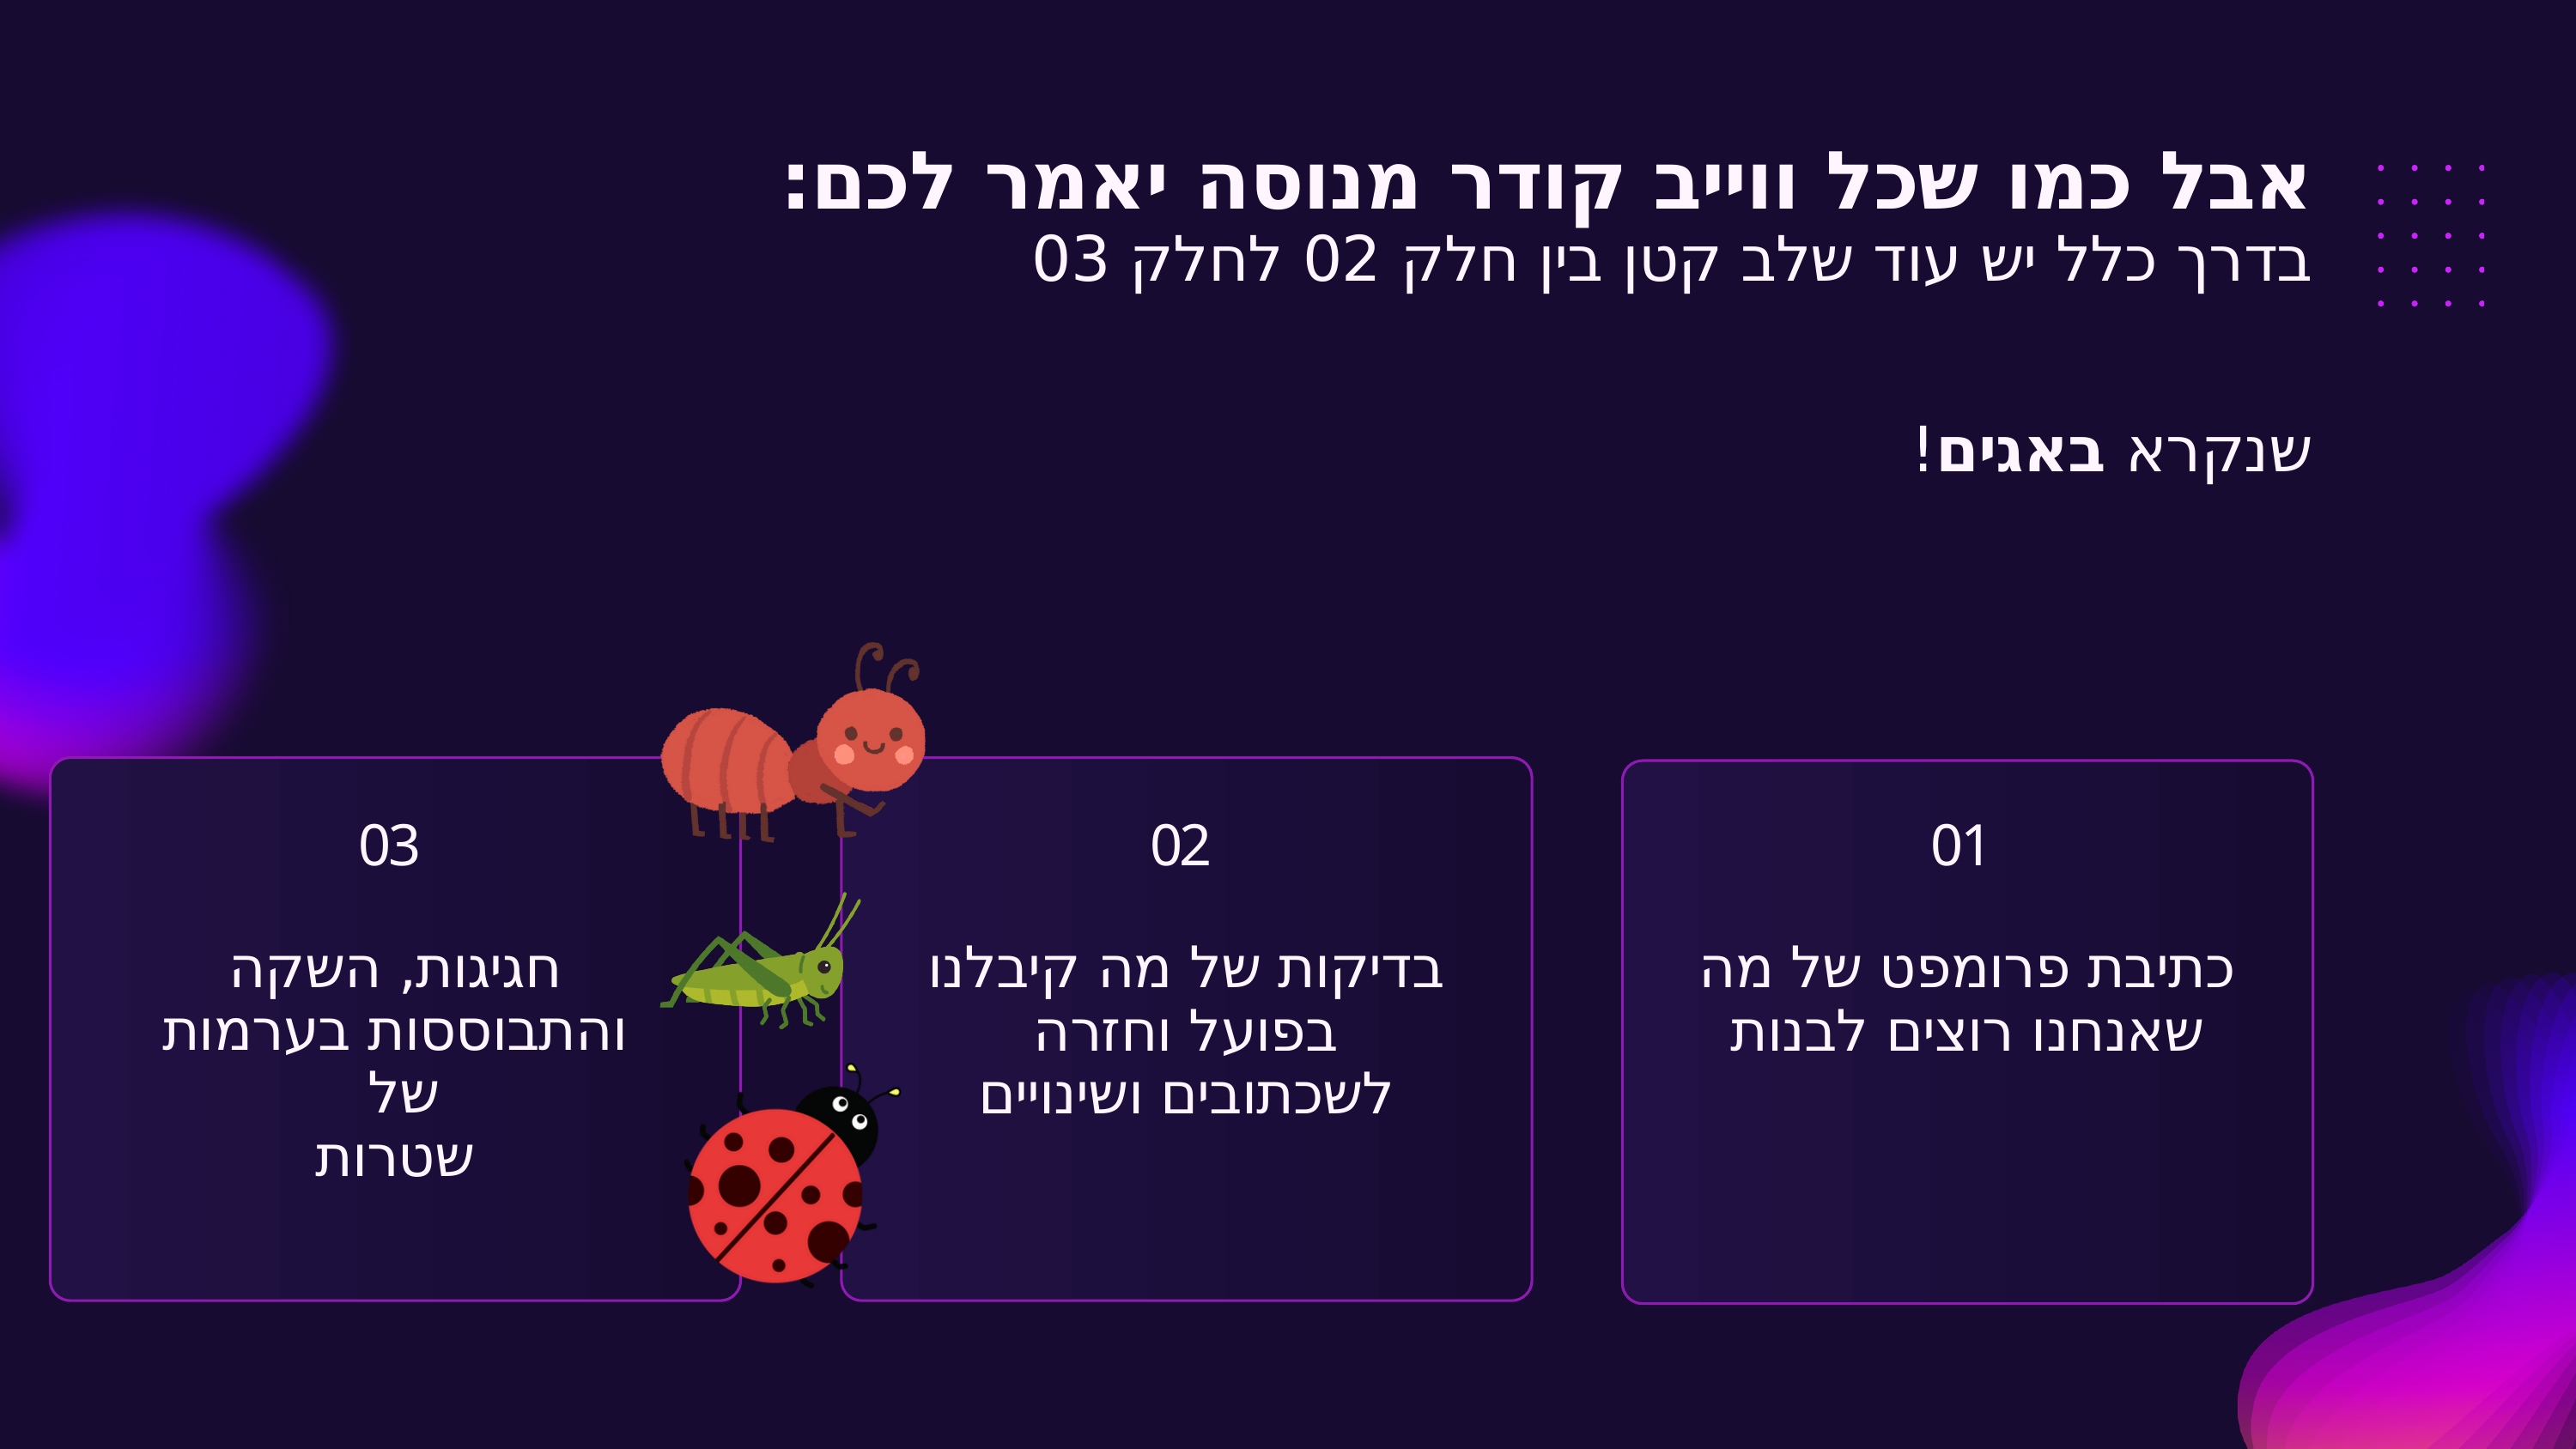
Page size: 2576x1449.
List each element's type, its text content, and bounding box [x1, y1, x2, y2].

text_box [1622, 760, 2313, 1304]
text_box שנקרא באגים! [481, 415, 2313, 485]
text_box [744, 1063, 836, 1288]
text_box [0, 187, 356, 824]
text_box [480, 132, 2485, 306]
text_box [659, 641, 927, 843]
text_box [841, 757, 1533, 1301]
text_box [50, 757, 741, 1301]
text_box [2237, 965, 2576, 1449]
text_box [744, 892, 836, 1029]
